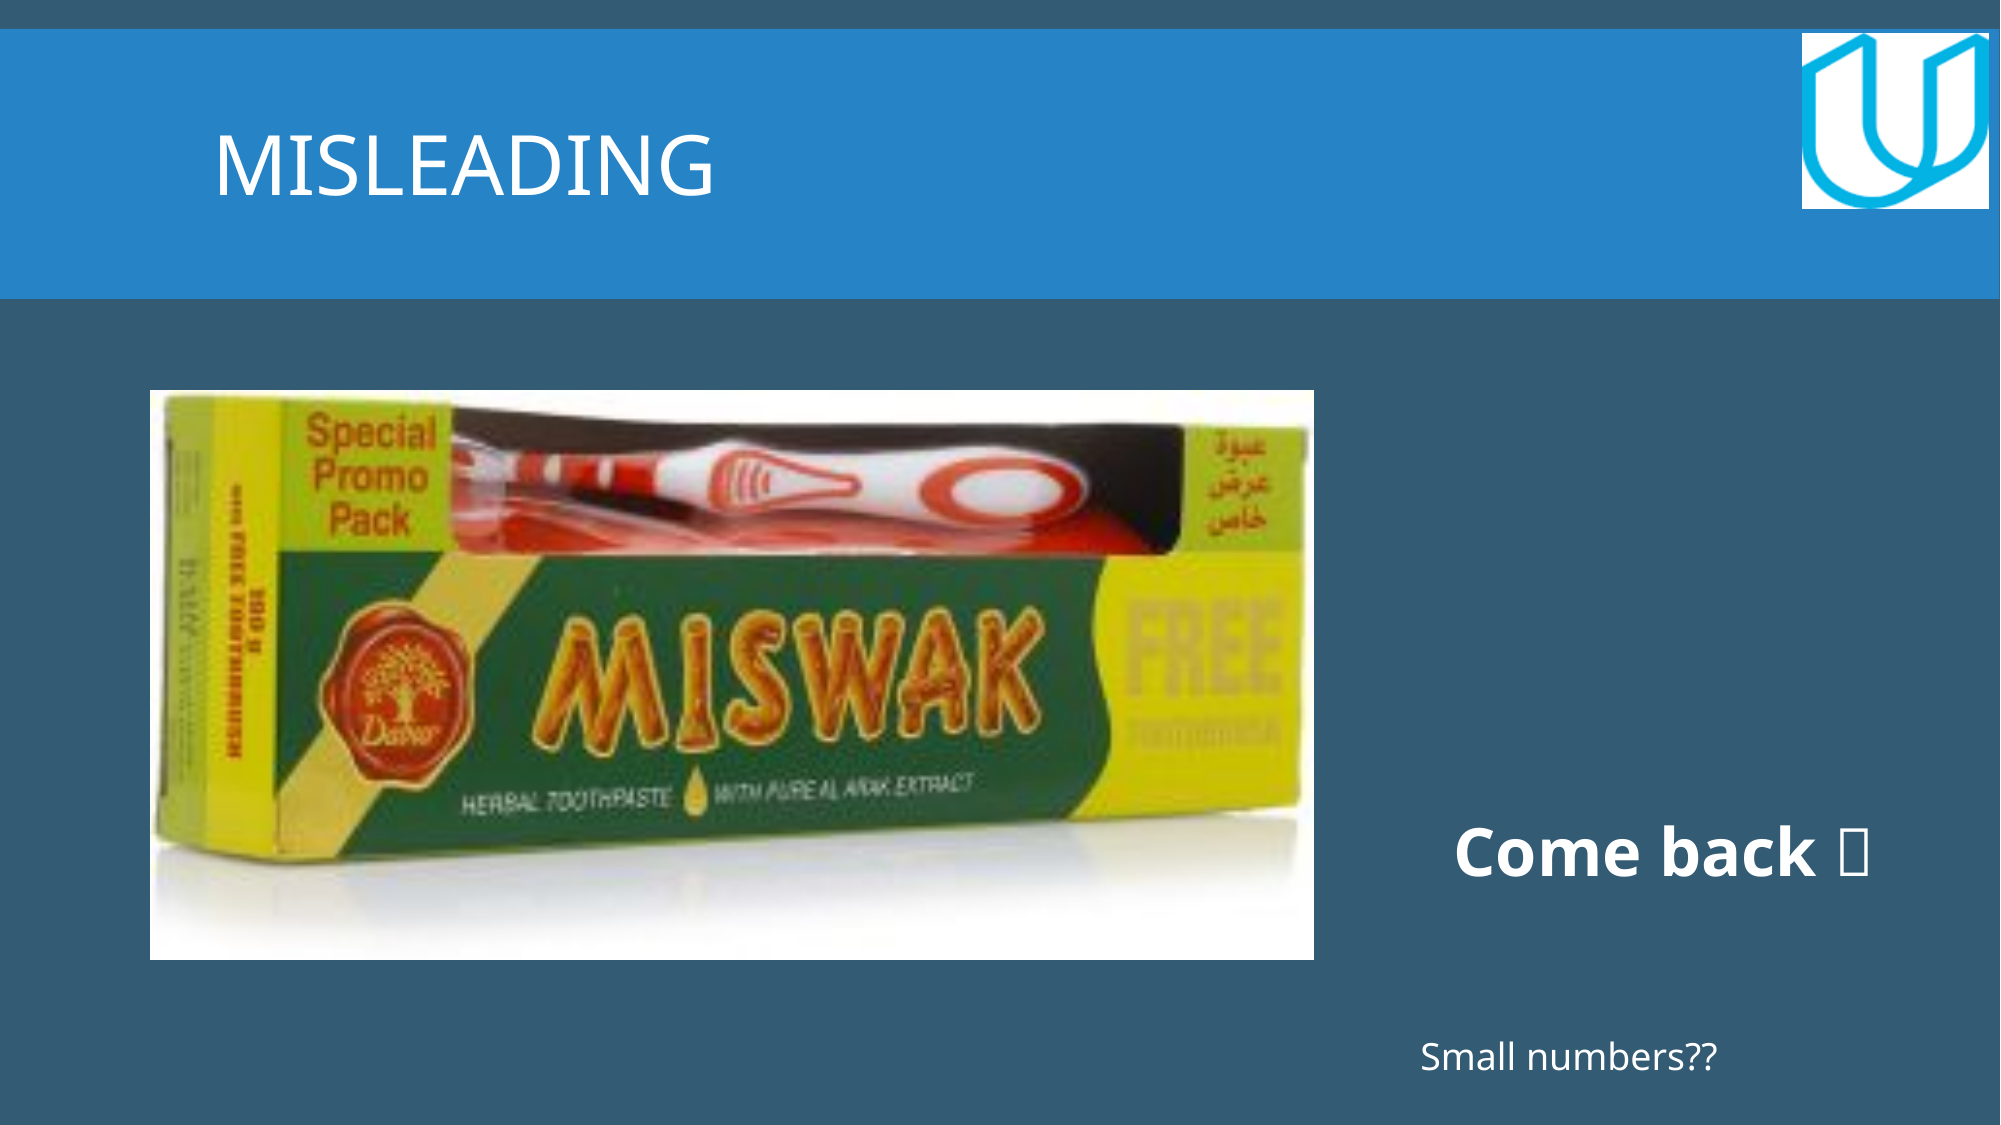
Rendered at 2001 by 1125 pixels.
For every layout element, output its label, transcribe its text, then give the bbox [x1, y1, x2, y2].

picture [1803, 159, 1866, 209]
picture [1933, 47, 1974, 167]
title misleading [197, 46, 1803, 295]
picture [1802, 33, 1989, 167]
text_box Small numbers?? [1405, 1025, 1743, 1086]
text_box Come back  [1438, 801, 1907, 897]
picture [1876, 124, 1989, 209]
picture [150, 389, 1314, 961]
picture [1816, 47, 1912, 197]
